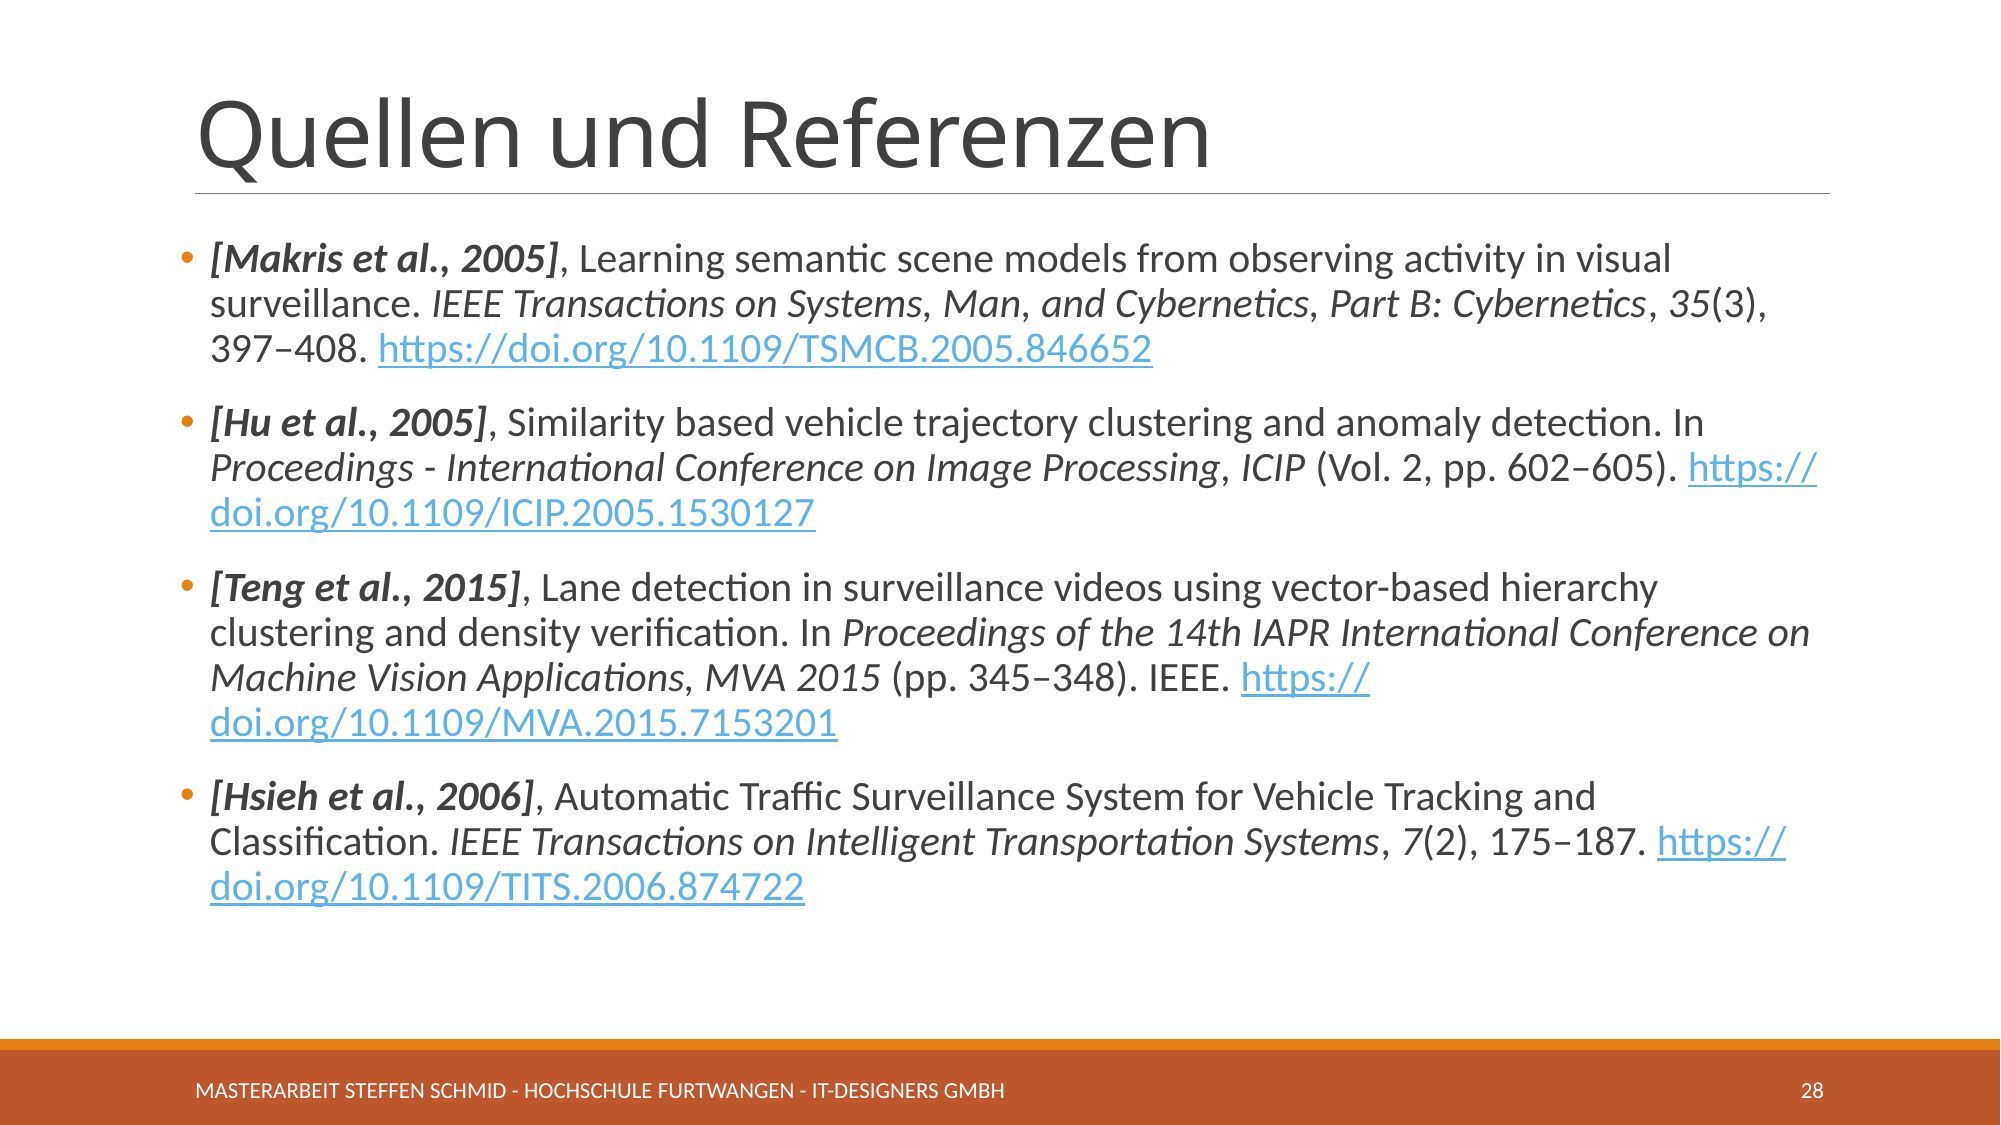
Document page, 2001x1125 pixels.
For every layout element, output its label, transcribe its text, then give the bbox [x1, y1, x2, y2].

list [Makris et al., 2005], Learning semantic scene models from observing activity in visual surveillance. IEEE Transactions on Systems, Man, and Cybernetics, Part B: Cybernetics, 35(3), 397–408. https://doi.org/10.1109/TSMCB.2005.846652 [Hu et al., 2005], Similarity based vehicle trajectory clustering and anomaly detection. In Proceedings - International Conference on Image Processing, ICIP (Vol. 2, pp. 602–605). https://doi.org/10.1109/ICIP.2005.1530127 [Teng et al., 2015], Lane detection in surveillance videos using vector-based hierarchy clustering and density verification. In Proceedings of the 14th IAPR International Conference on Machine Vision Applications, MVA 2015 (pp. 345–348). IEEE. https://doi.org/10.1109/MVA.2015.7153201 [Hsieh et al., 2006], Automatic Traffic Surveillance System for Vehicle Tracking and Classification. IEEE Transactions on Intelligent Transportation Systems, 7(2), 175–187. https://doi.org/10.1109/TITS.2006.874722 [180, 229, 1830, 998]
slide_number 28 [1624, 1059, 1840, 1120]
title Quellen und Referenzen [180, 47, 1830, 194]
footer Masterarbeit Steffen Schmid - Hochschule Furtwangen - IT-Designers GmbH [180, 1059, 1396, 1120]
